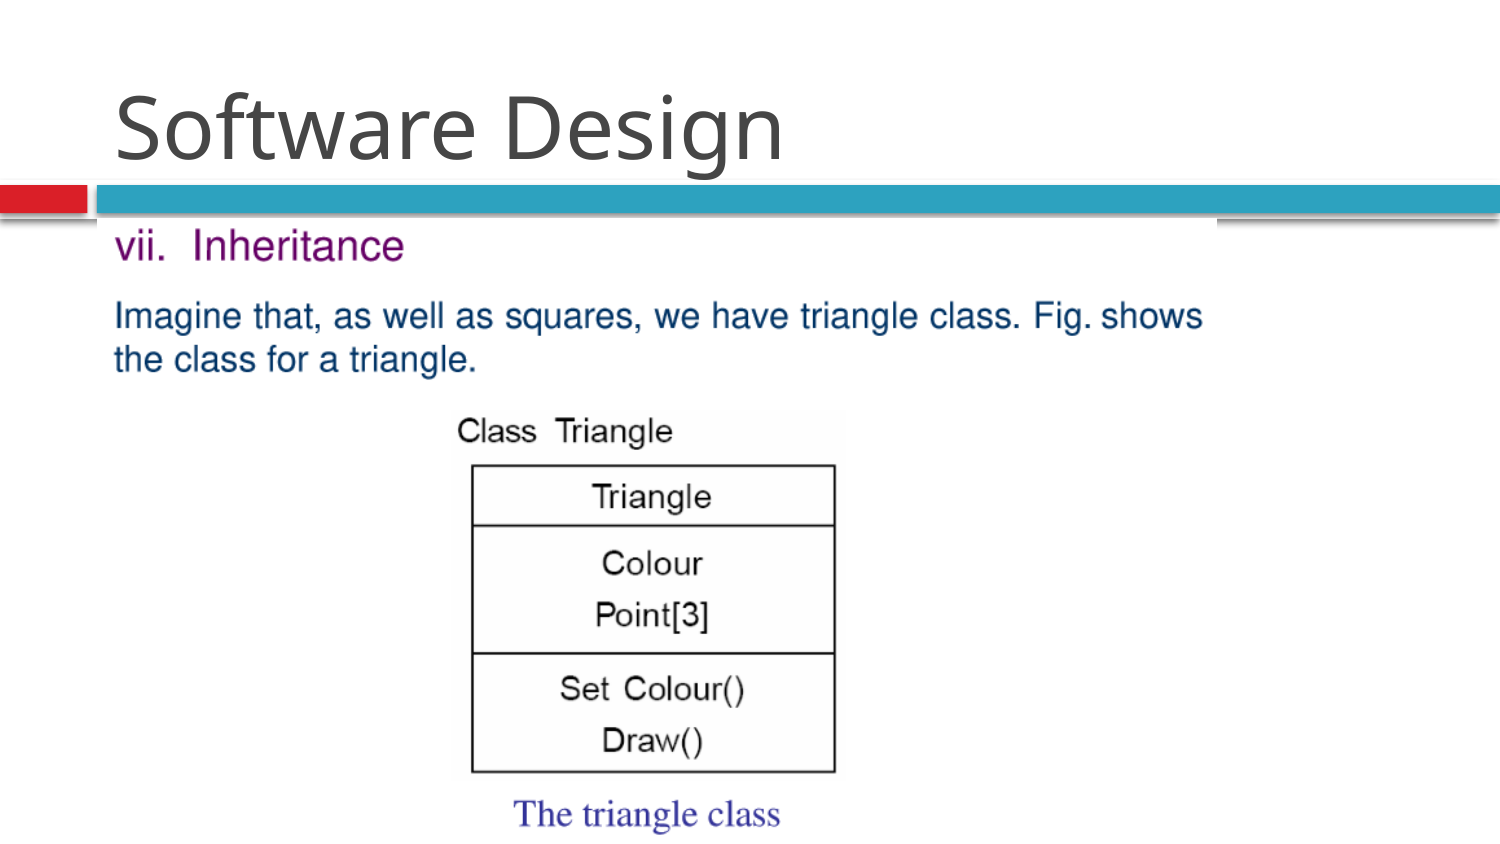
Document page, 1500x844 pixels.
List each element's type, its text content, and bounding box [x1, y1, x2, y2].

picture [97, 218, 1217, 844]
title Software Design [99, 19, 1438, 185]
